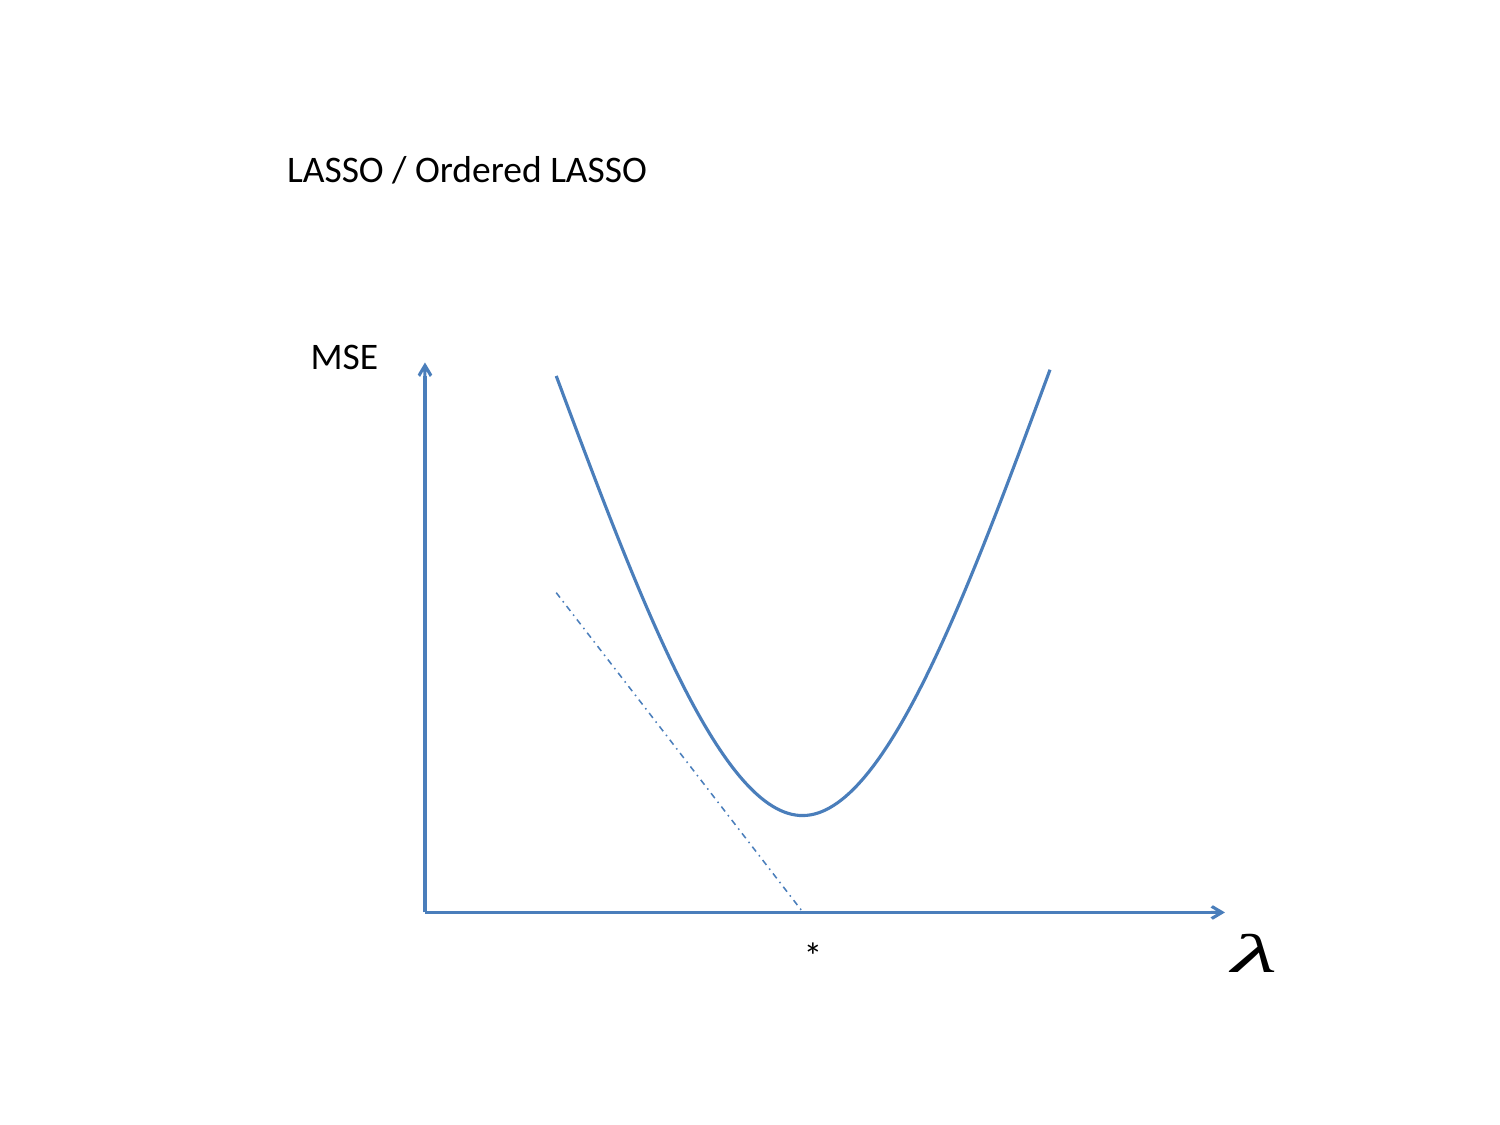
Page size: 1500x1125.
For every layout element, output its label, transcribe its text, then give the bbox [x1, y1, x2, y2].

text_box LASSO / Ordered LASSO [272, 137, 663, 243]
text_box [295, 324, 1283, 986]
